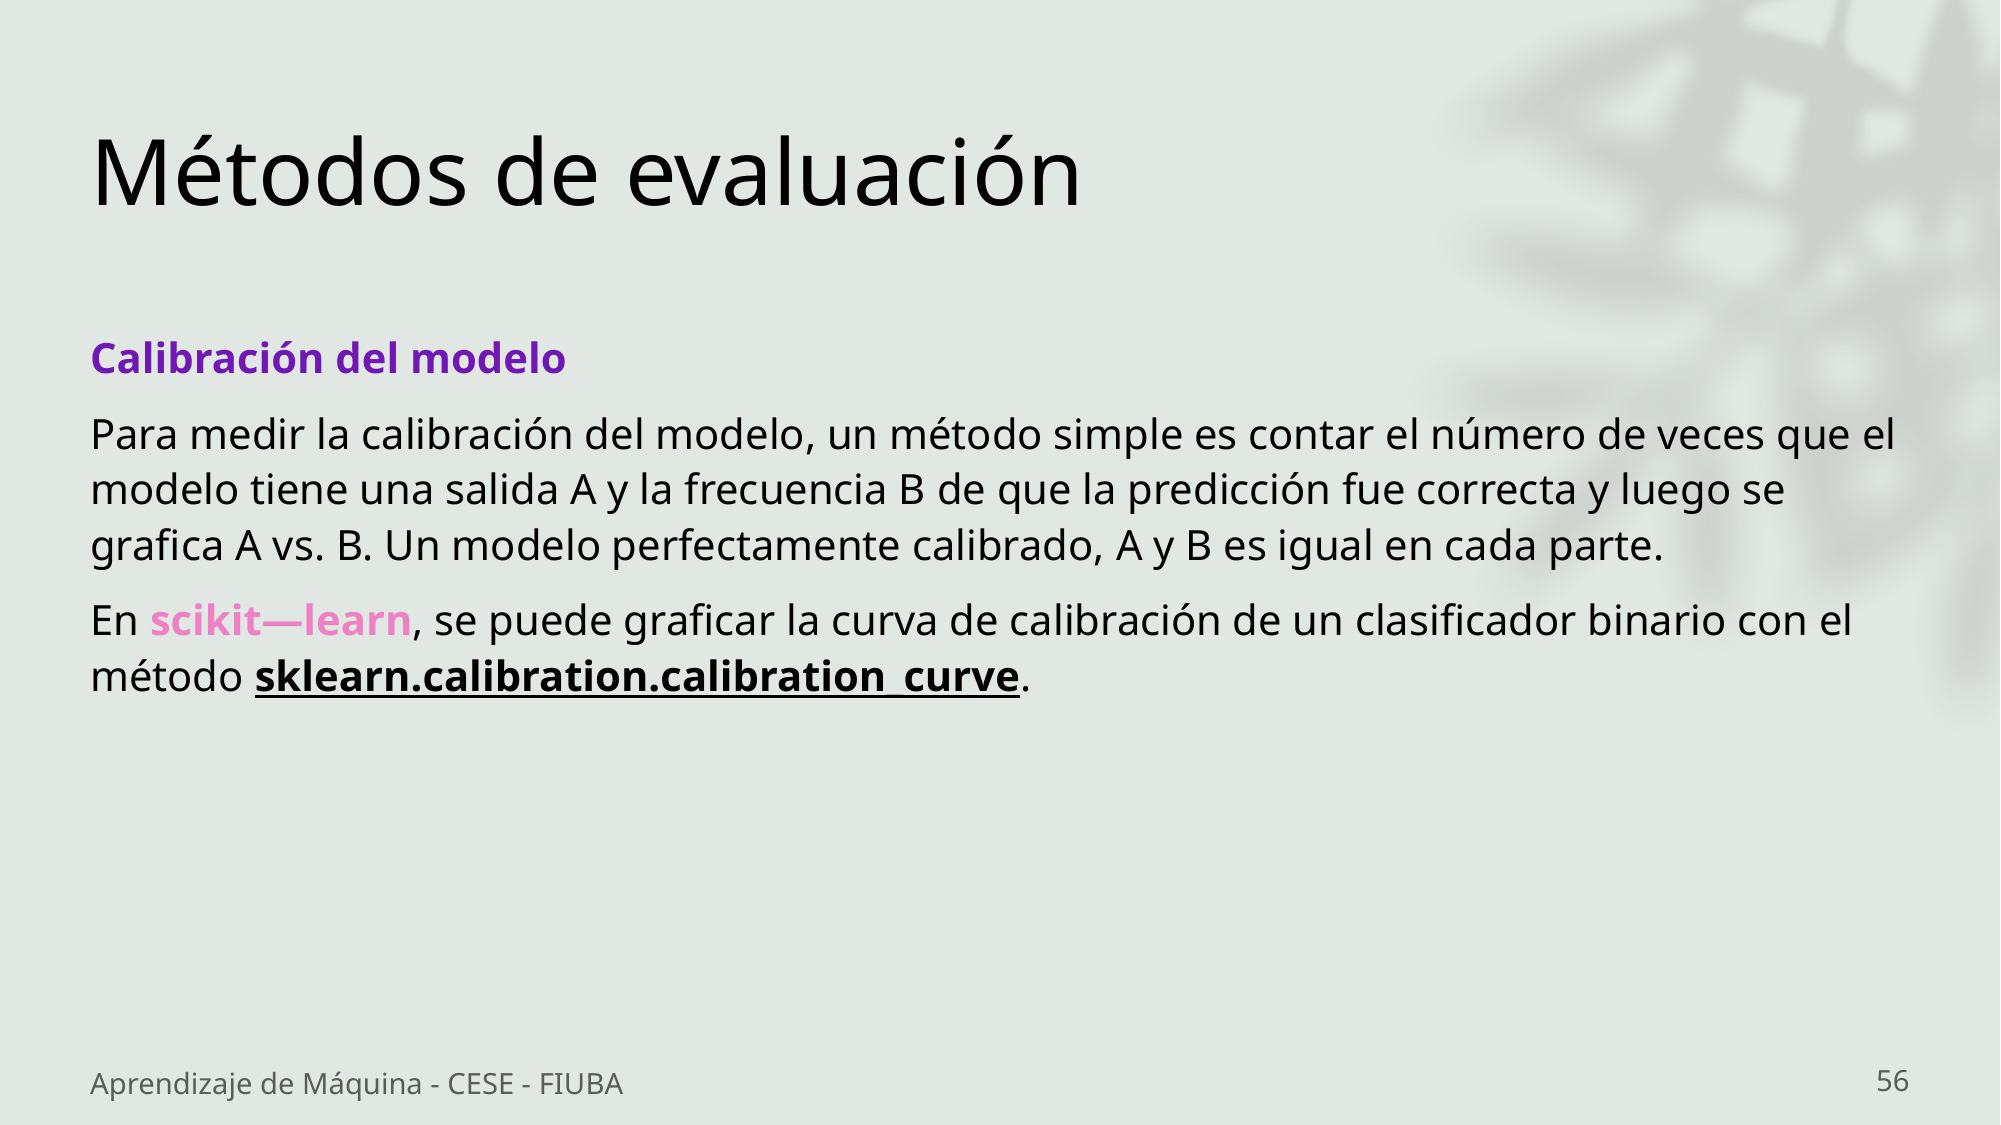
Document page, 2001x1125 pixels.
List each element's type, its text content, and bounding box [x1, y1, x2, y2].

title Métodos de evaluación [75, 60, 1863, 278]
list Calibración del modelo Para medir la calibración del modelo, un método simple es contar el número de veces que el modelo tiene una salida A y la frecuencia B de que la predicción fue correcta y luego se grafica A vs. B. Un modelo perfectamente calibrado, A y B es igual en cada parte. En scikit—learn, se puede graficar la curva de calibración de un clasificador binario con el método sklearn.calibration.calibration_curve. [75, 319, 1925, 1009]
slide_number 56 [1474, 1052, 1925, 1113]
footer Aprendizaje de Máquina - CESE - FIUBA [75, 1052, 751, 1113]
